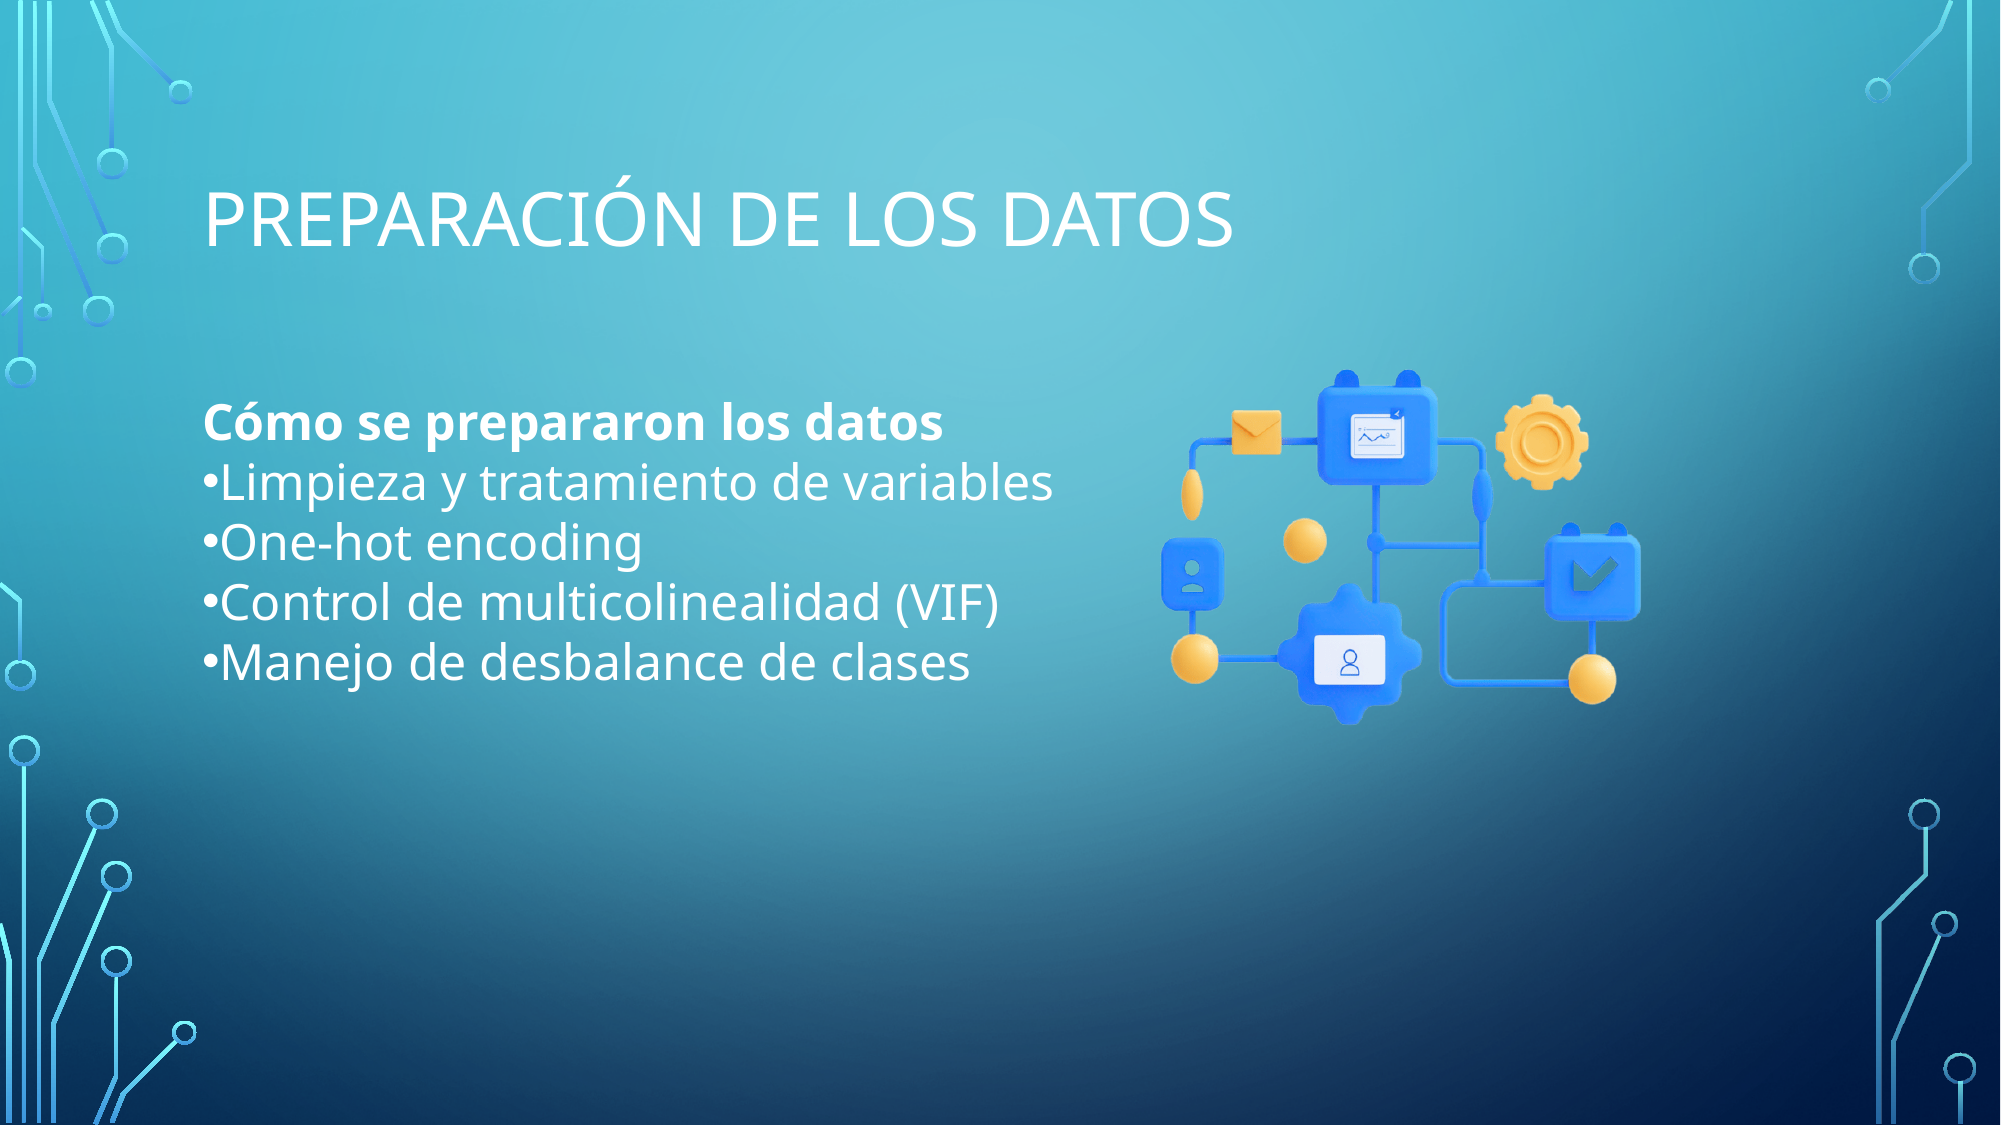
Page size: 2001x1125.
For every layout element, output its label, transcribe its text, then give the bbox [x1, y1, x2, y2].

title Preparación de los datos [187, 101, 1813, 344]
picture [957, 277, 1813, 848]
text_box Cómo se prepararon los datos Limpieza y tratamiento de variables One-hot encoding Control de multicolinealidad (VIF) Manejo de desbalance de clases [187, 382, 957, 698]
